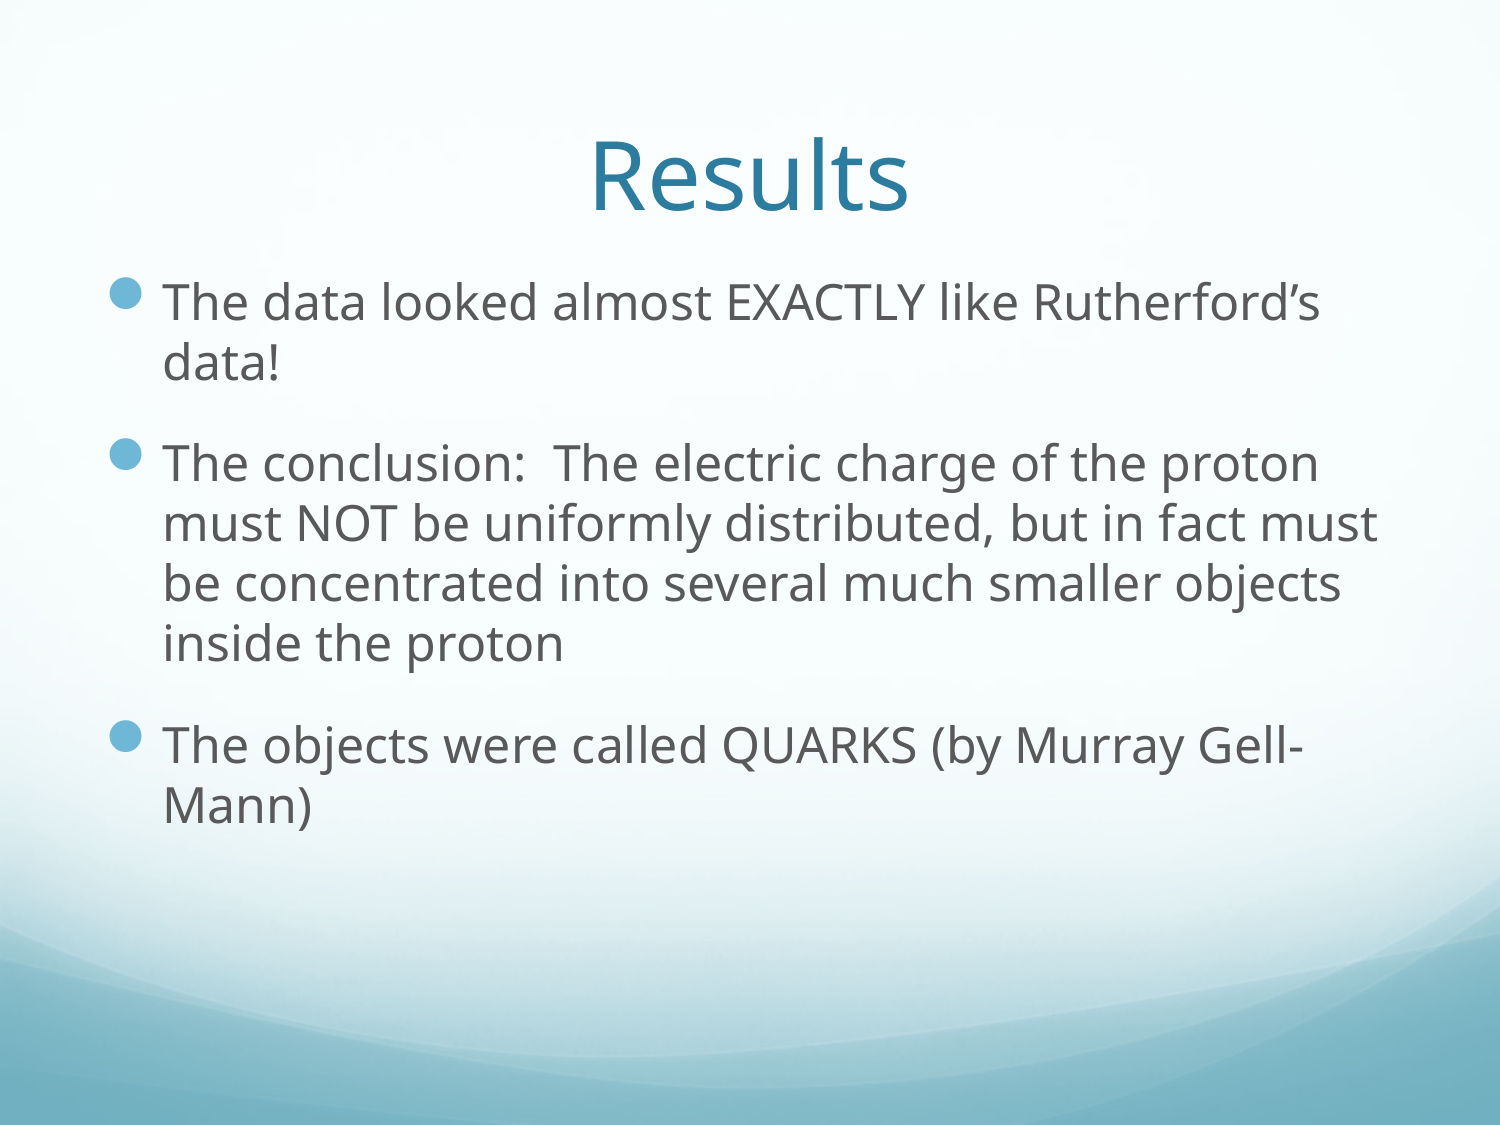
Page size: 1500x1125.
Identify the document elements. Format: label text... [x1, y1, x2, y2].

list The data looked almost EXACTLY like Rutherford’s data! The conclusion: The electric charge of the proton must NOT be uniformly distributed, but in fact must be concentrated into several much smaller objects inside the proton The objects were called QUARKS (by Murray Gell-Mann) [90, 262, 1410, 975]
title Results [90, 17, 1410, 237]
